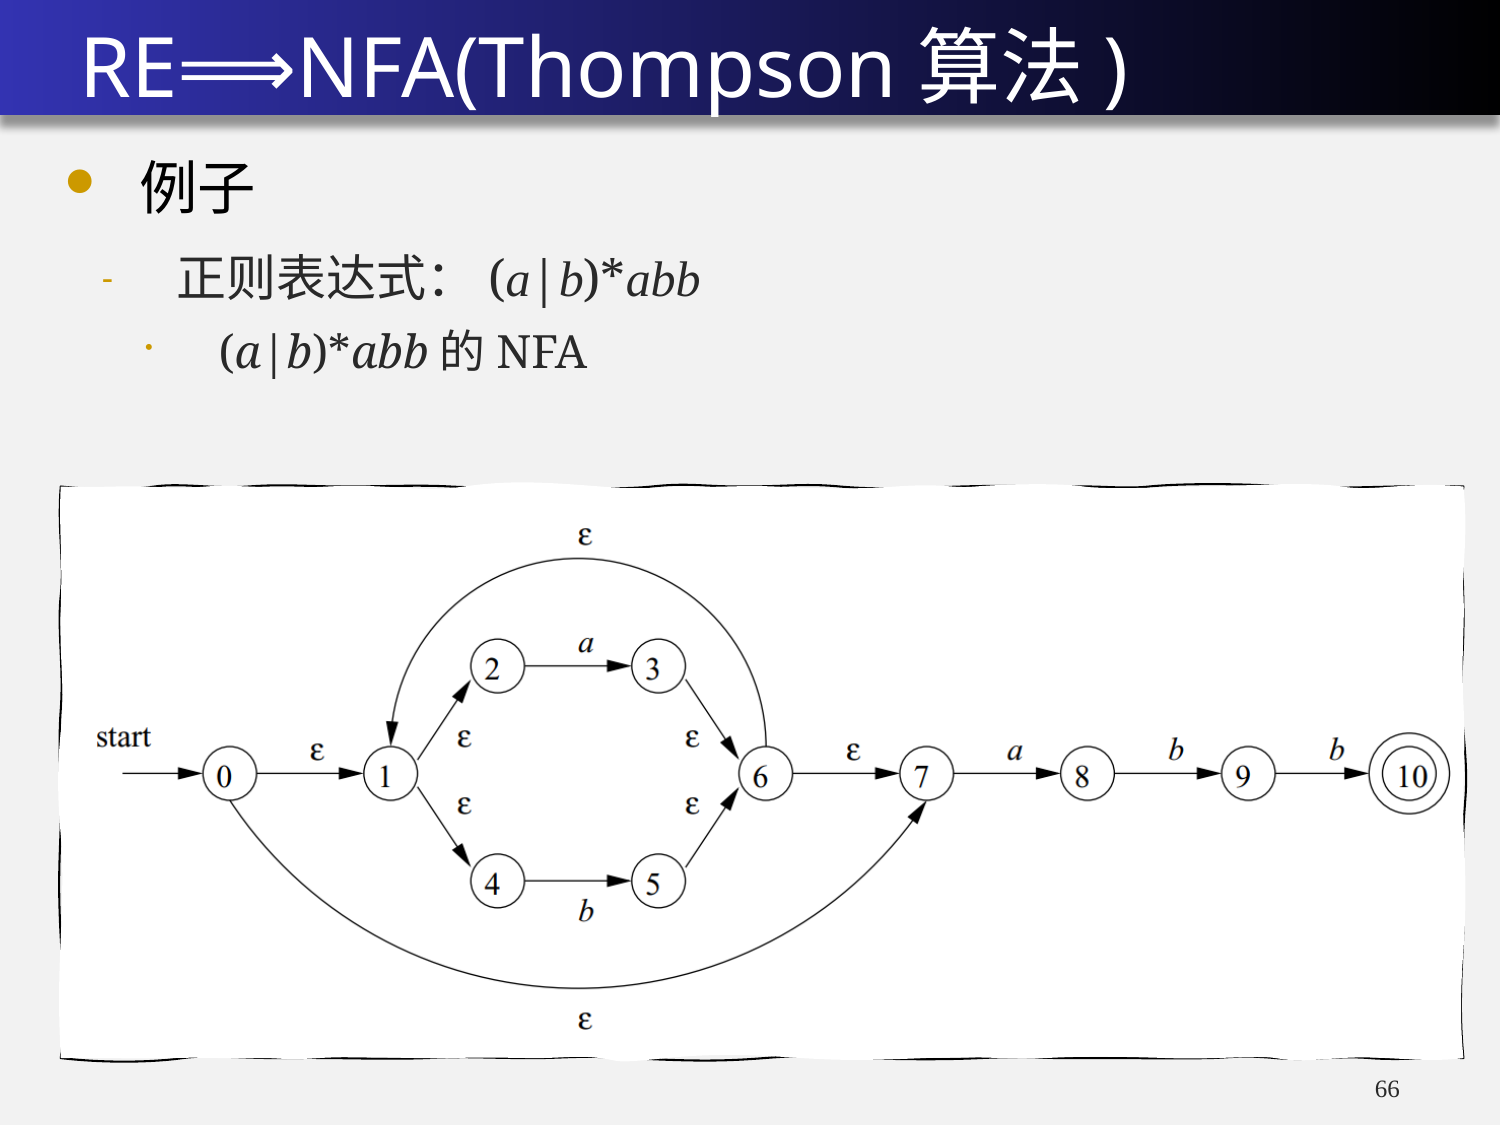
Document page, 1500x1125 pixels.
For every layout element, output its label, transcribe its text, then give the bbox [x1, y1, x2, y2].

slide_number 66 [1368, 1077, 1482, 1125]
picture [91, 512, 1456, 1042]
text_box (a|b)*abb的NFA [143, 316, 817, 378]
title RE⟹NFA(Thompson算法) [77, 12, 1204, 203]
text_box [62, 129, 1163, 308]
text_box [57, 482, 1469, 1064]
